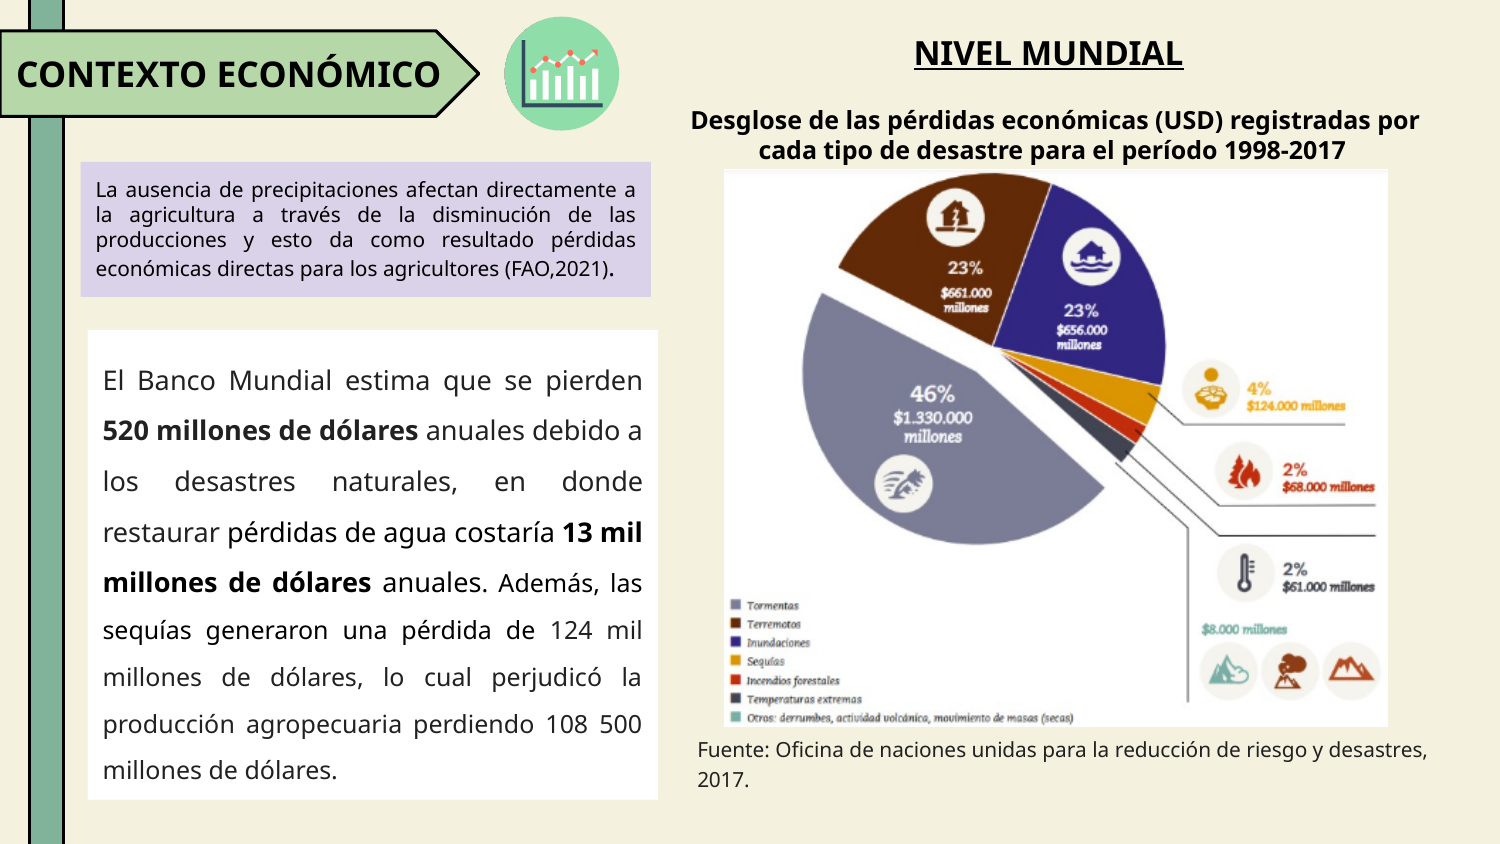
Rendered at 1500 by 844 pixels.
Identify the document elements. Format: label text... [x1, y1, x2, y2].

text_box NIVEL MUNDIAL [874, 16, 1223, 87]
text_box [29, 0, 64, 30]
text_box CONTEXTO ECONÓMICO [0, 30, 479, 117]
text_box El Banco Mundial estima que se pierden 520 millones de dólares anuales debido a los desastres naturales, en donde restaurar pérdidas de agua costaría 13 mil millones de dólares anuales. Además, las sequías generaron una pérdida de 124 mil millones de dólares, lo cual perjudicó la producción agropecuaria perdiendo 108 500 millones de dólares. [87, 329, 658, 800]
text_box [29, 117, 64, 844]
picture [723, 168, 1388, 727]
picture [503, 16, 620, 131]
text_box Fuente: Oficina de naciones unidas para la reducción de riesgo y desastres, 2017. [682, 716, 1486, 807]
text_box La ausencia de precipitaciones afectan directamente a la agricultura a través de la disminución de las producciones y esto da como resultado pérdidas económicas directas para los agricultores (FAO,2021). [80, 161, 651, 297]
text_box Desglose de las pérdidas económicas (USD) registradas por cada tipo de desastre para el período 1998-2017 [668, 90, 1444, 180]
